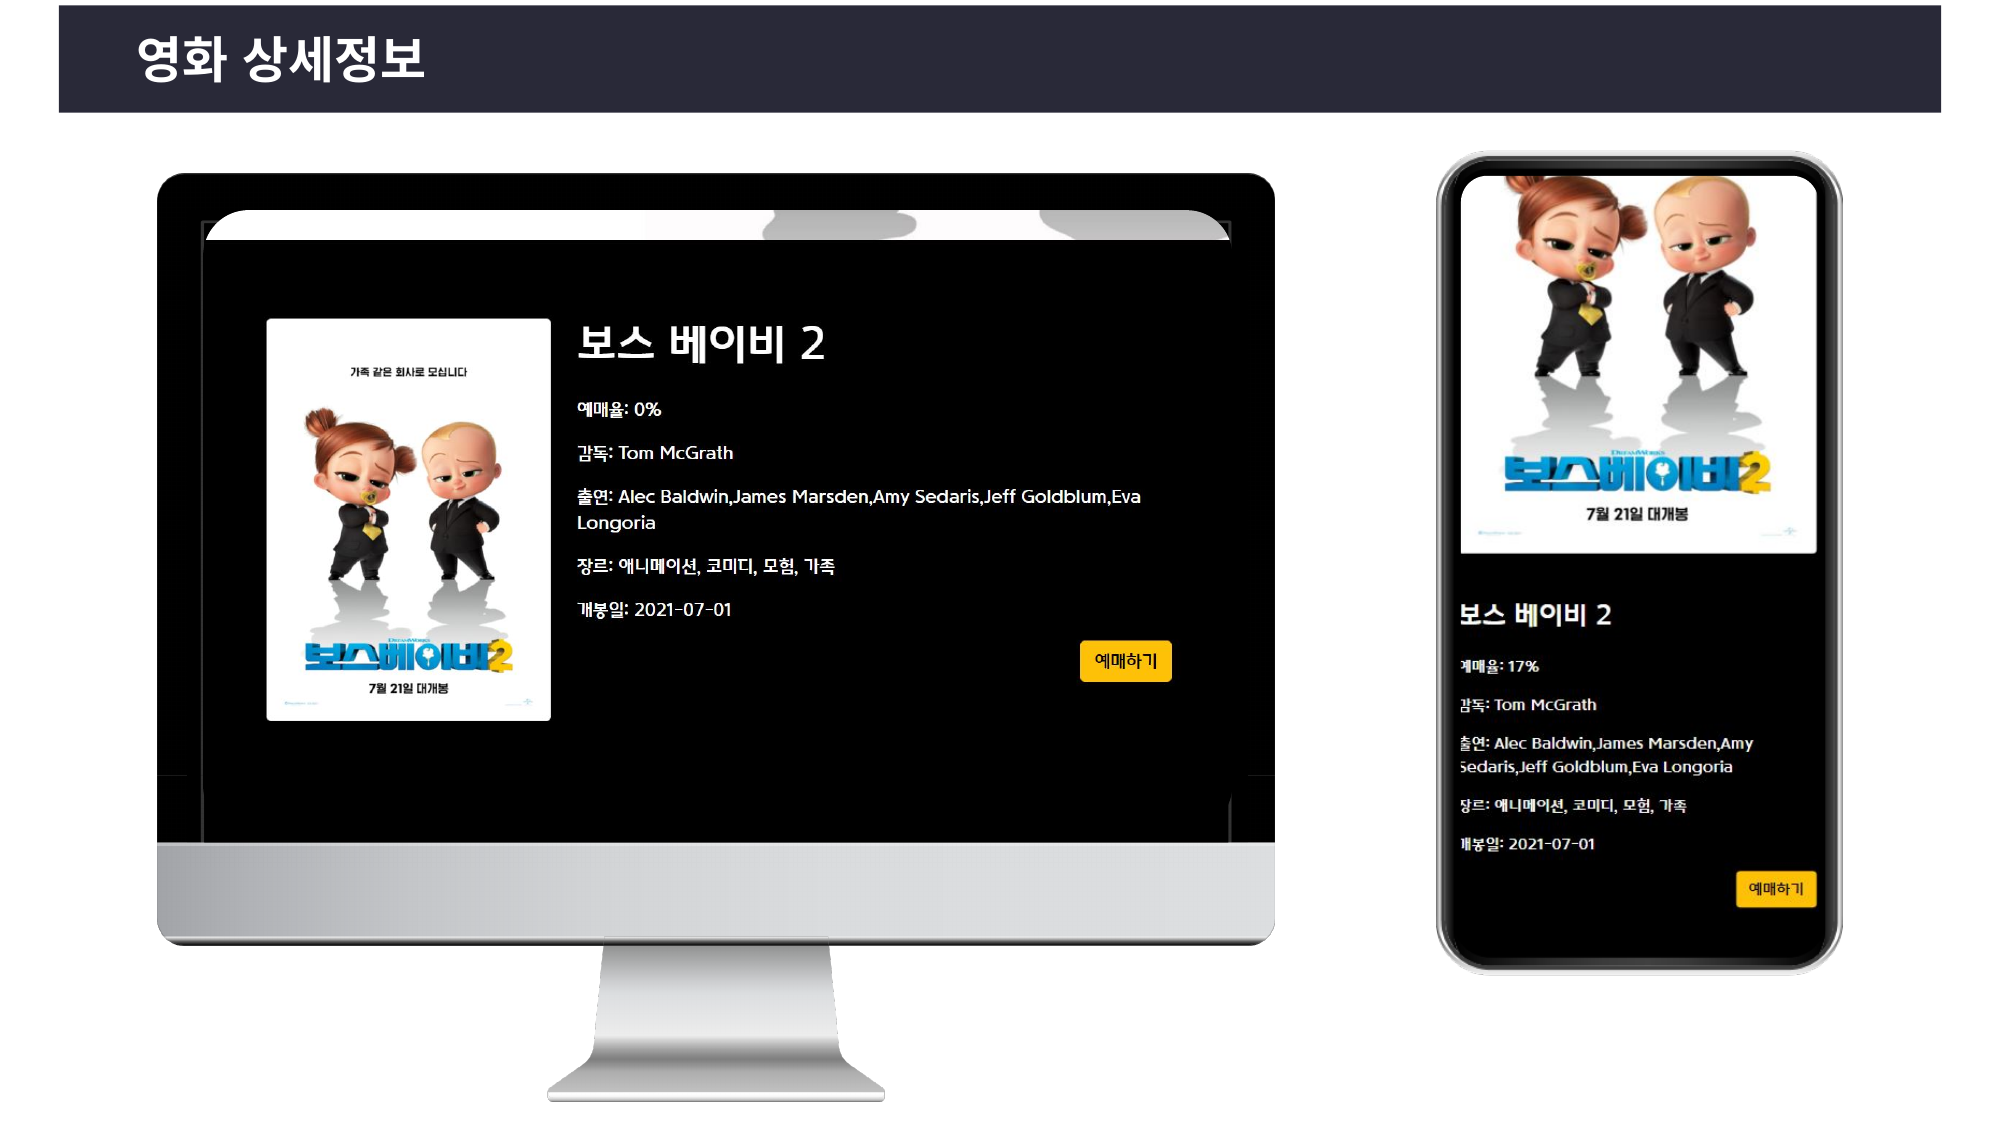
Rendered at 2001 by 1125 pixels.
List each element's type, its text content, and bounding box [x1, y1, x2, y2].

picture [1460, 175, 1819, 950]
text_box 영화 상세정보 [121, 21, 956, 96]
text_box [157, 173, 1275, 1102]
text_box [58, 5, 1942, 113]
picture [203, 210, 1233, 831]
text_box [1436, 149, 1843, 977]
